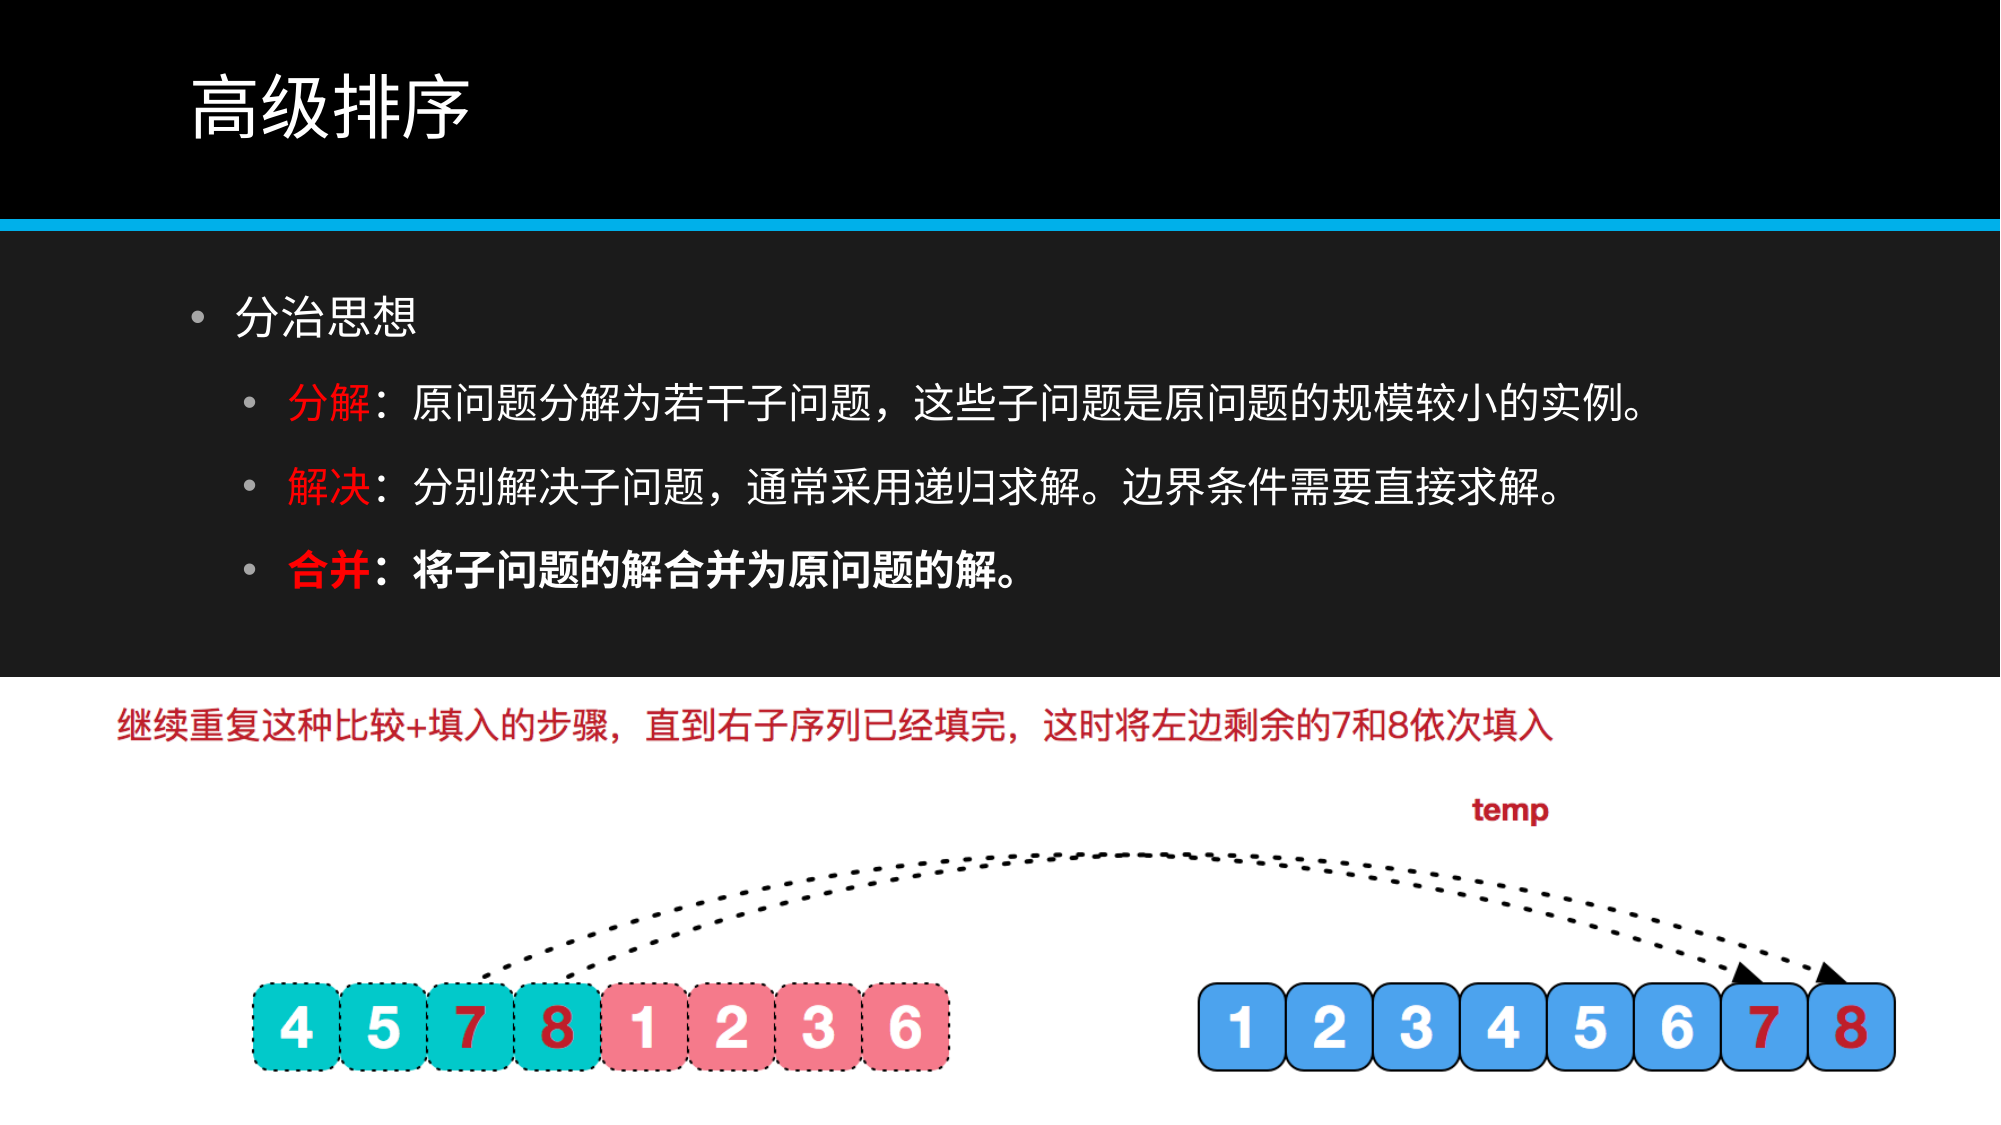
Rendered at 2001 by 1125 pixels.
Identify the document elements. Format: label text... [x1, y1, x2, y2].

list 分治思想 分解：原问题分解为若干子问题，这些子问题是原问题的规模较小的实例。 解决：分别解决子问题，通常采用递归求解。边界条件需要直接求解。 合并：将子问题的解合并为原问题的解。 [174, 281, 1825, 677]
title 高级排序 [174, 20, 1825, 201]
picture [0, 677, 2000, 1125]
